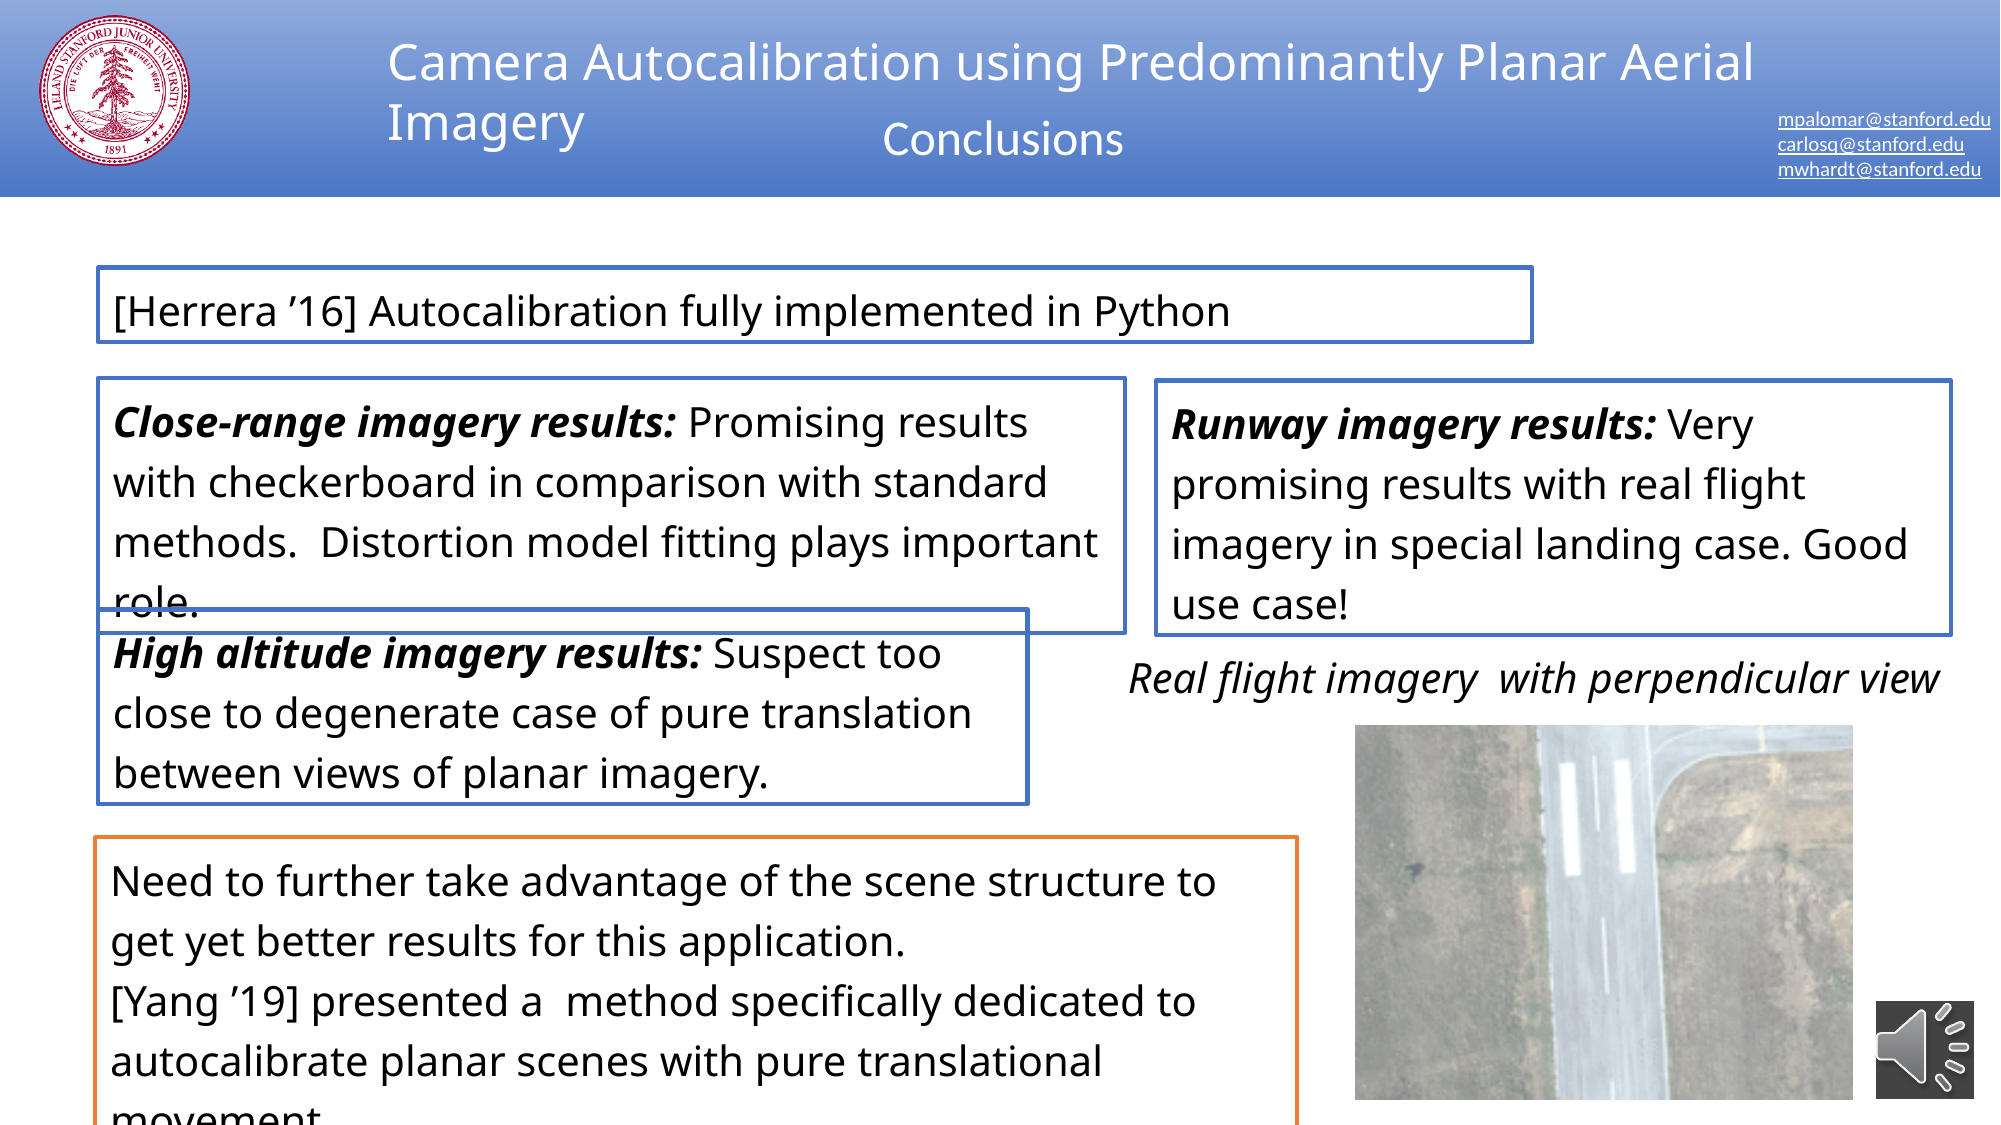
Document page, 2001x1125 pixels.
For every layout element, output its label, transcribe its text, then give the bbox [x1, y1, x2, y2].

text_box Real flight imagery with perpendicular view [1113, 634, 2000, 710]
picture [1874, 999, 1975, 1100]
text_box mpalomar@stanford.edu carlosq@stanford.edu mwhardt@stanford.edu [1763, 98, 2000, 189]
text_box Conclusions [765, 98, 1242, 174]
text_box High altitude imagery results: Suspect too close to degenerate case of pure translation between views of planar imagery. [98, 609, 1028, 805]
text_box Runway imagery results: Very promising results with real flight imagery in special landing case. Good use case! [1156, 380, 1952, 634]
picture [39, 15, 190, 166]
picture [1355, 725, 1853, 1100]
text_box [Herrera ’16] Autocalibration fully implemented in Python [98, 267, 1533, 343]
text_box Need to further take advantage of the scene structure to get yet better results for this application. [Yang ’19] presented a method specifically dedicated to autocalibrate planar scenes with pure translational movement [95, 837, 1297, 1125]
text_box Close-range imagery results: Promising results with checkerboard in comparison with standard methods. Distortion model fitting plays important role. [98, 377, 1126, 633]
